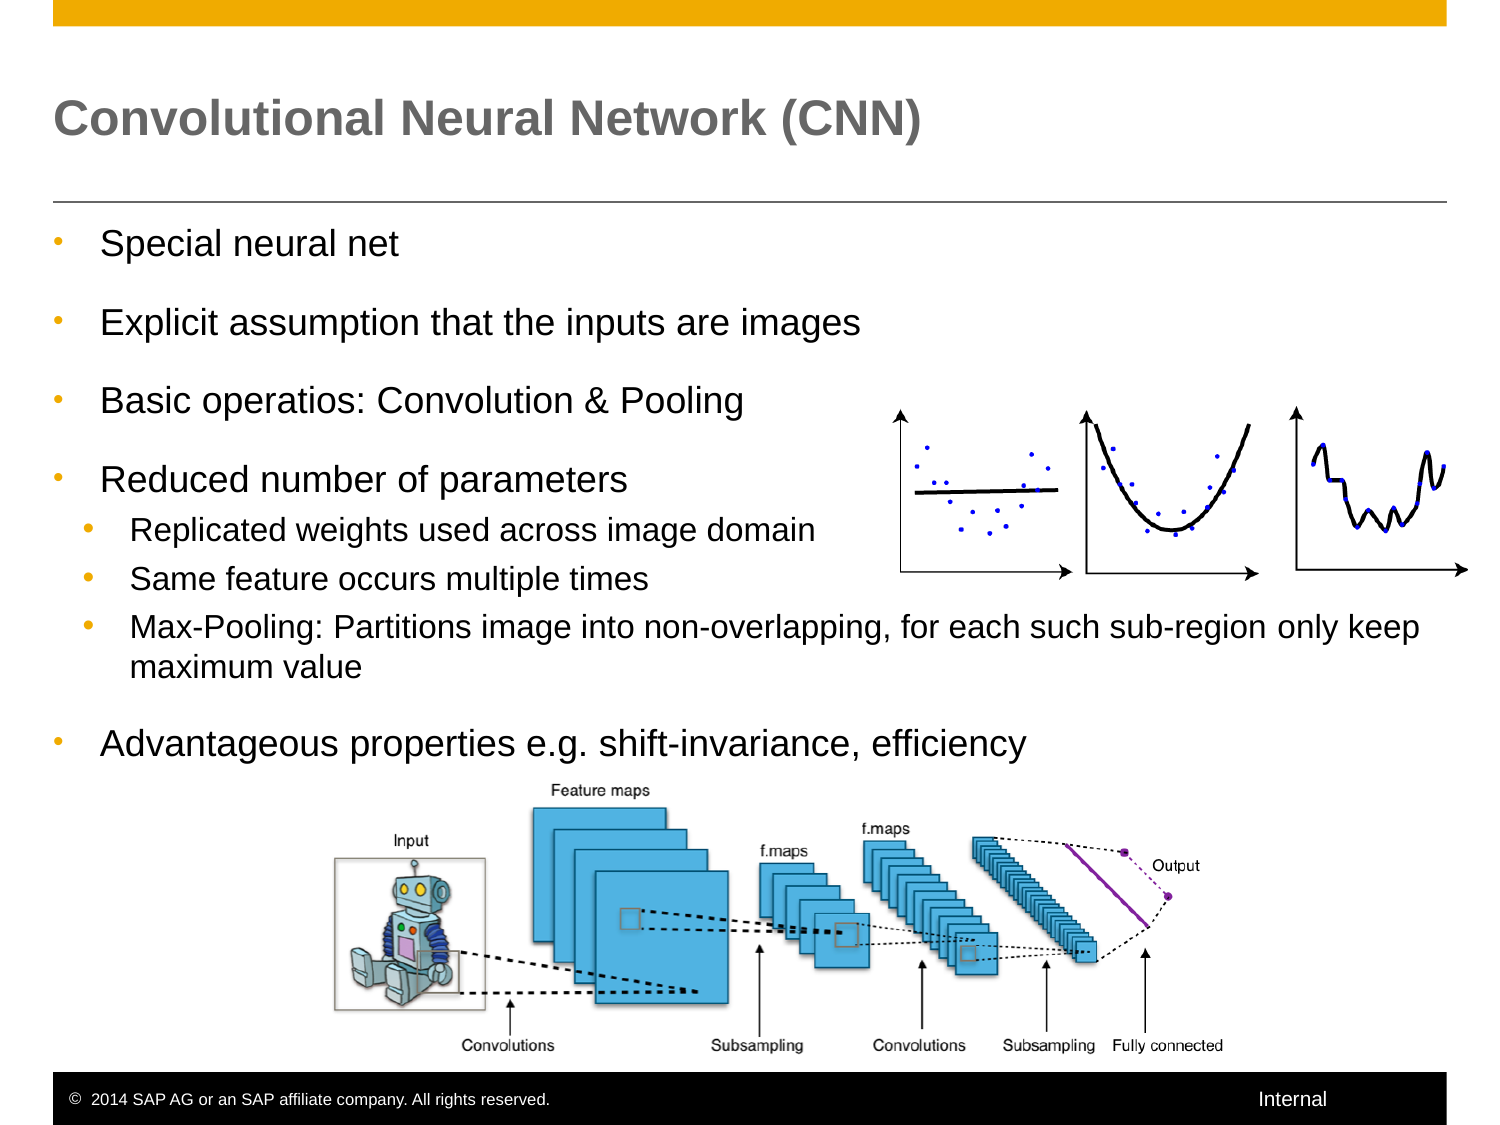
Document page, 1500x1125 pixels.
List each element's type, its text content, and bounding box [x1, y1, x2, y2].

list Special neural net Explicit assumption that the inputs are images Basic operatios: Convolution & Pooling Reduced number of parameters Replicated weights used across image domain Same feature occurs multiple times Max-Pooling: Partitions image into non-overlapping, for each such sub-region only keep maximum value Advantageous properties e.g. shift-invariance, efficiency [53, 218, 1447, 940]
title Convolutional Neural Network (CNN) [53, 53, 1447, 178]
picture [892, 405, 1468, 581]
picture [315, 774, 1241, 1060]
